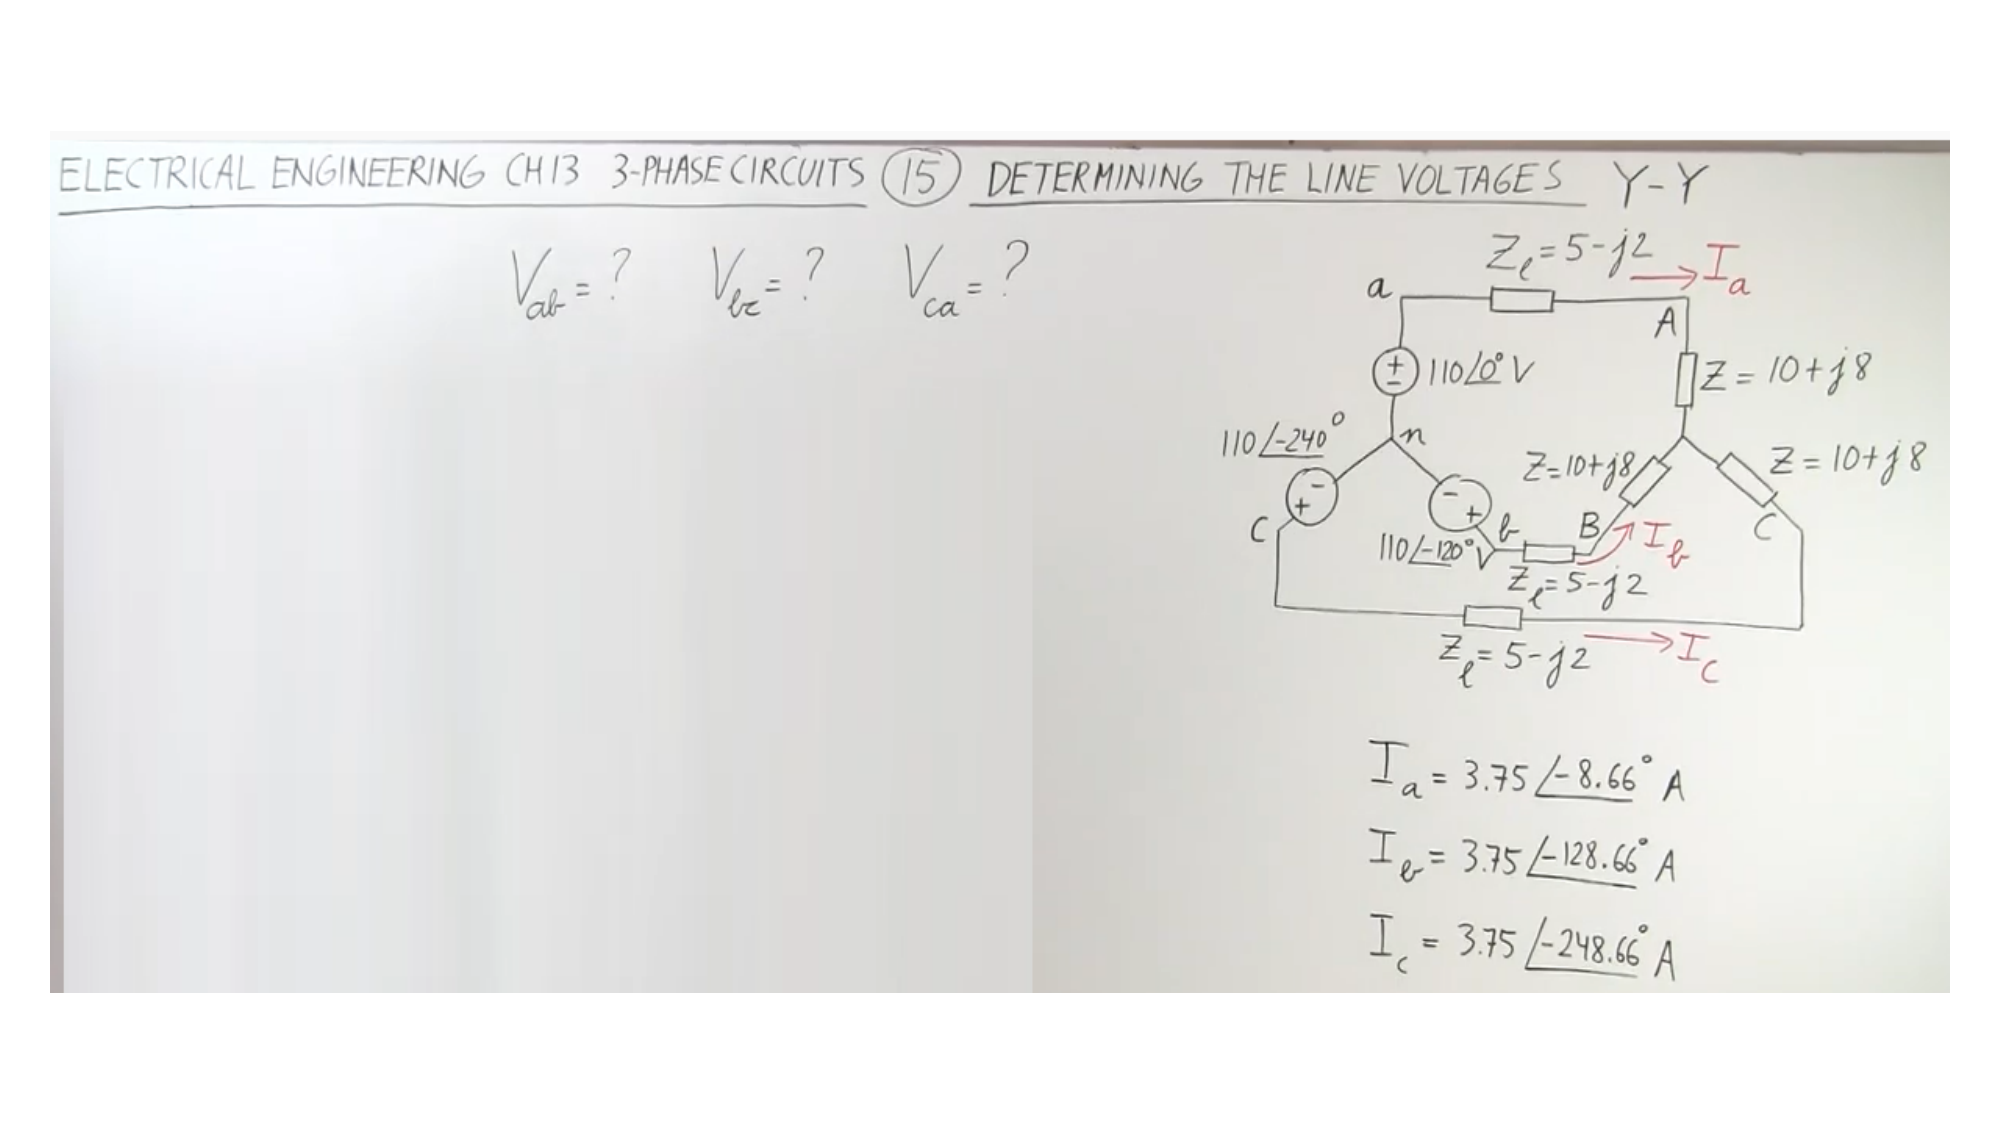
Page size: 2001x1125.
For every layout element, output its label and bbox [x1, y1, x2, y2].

picture [49, 131, 1950, 993]
